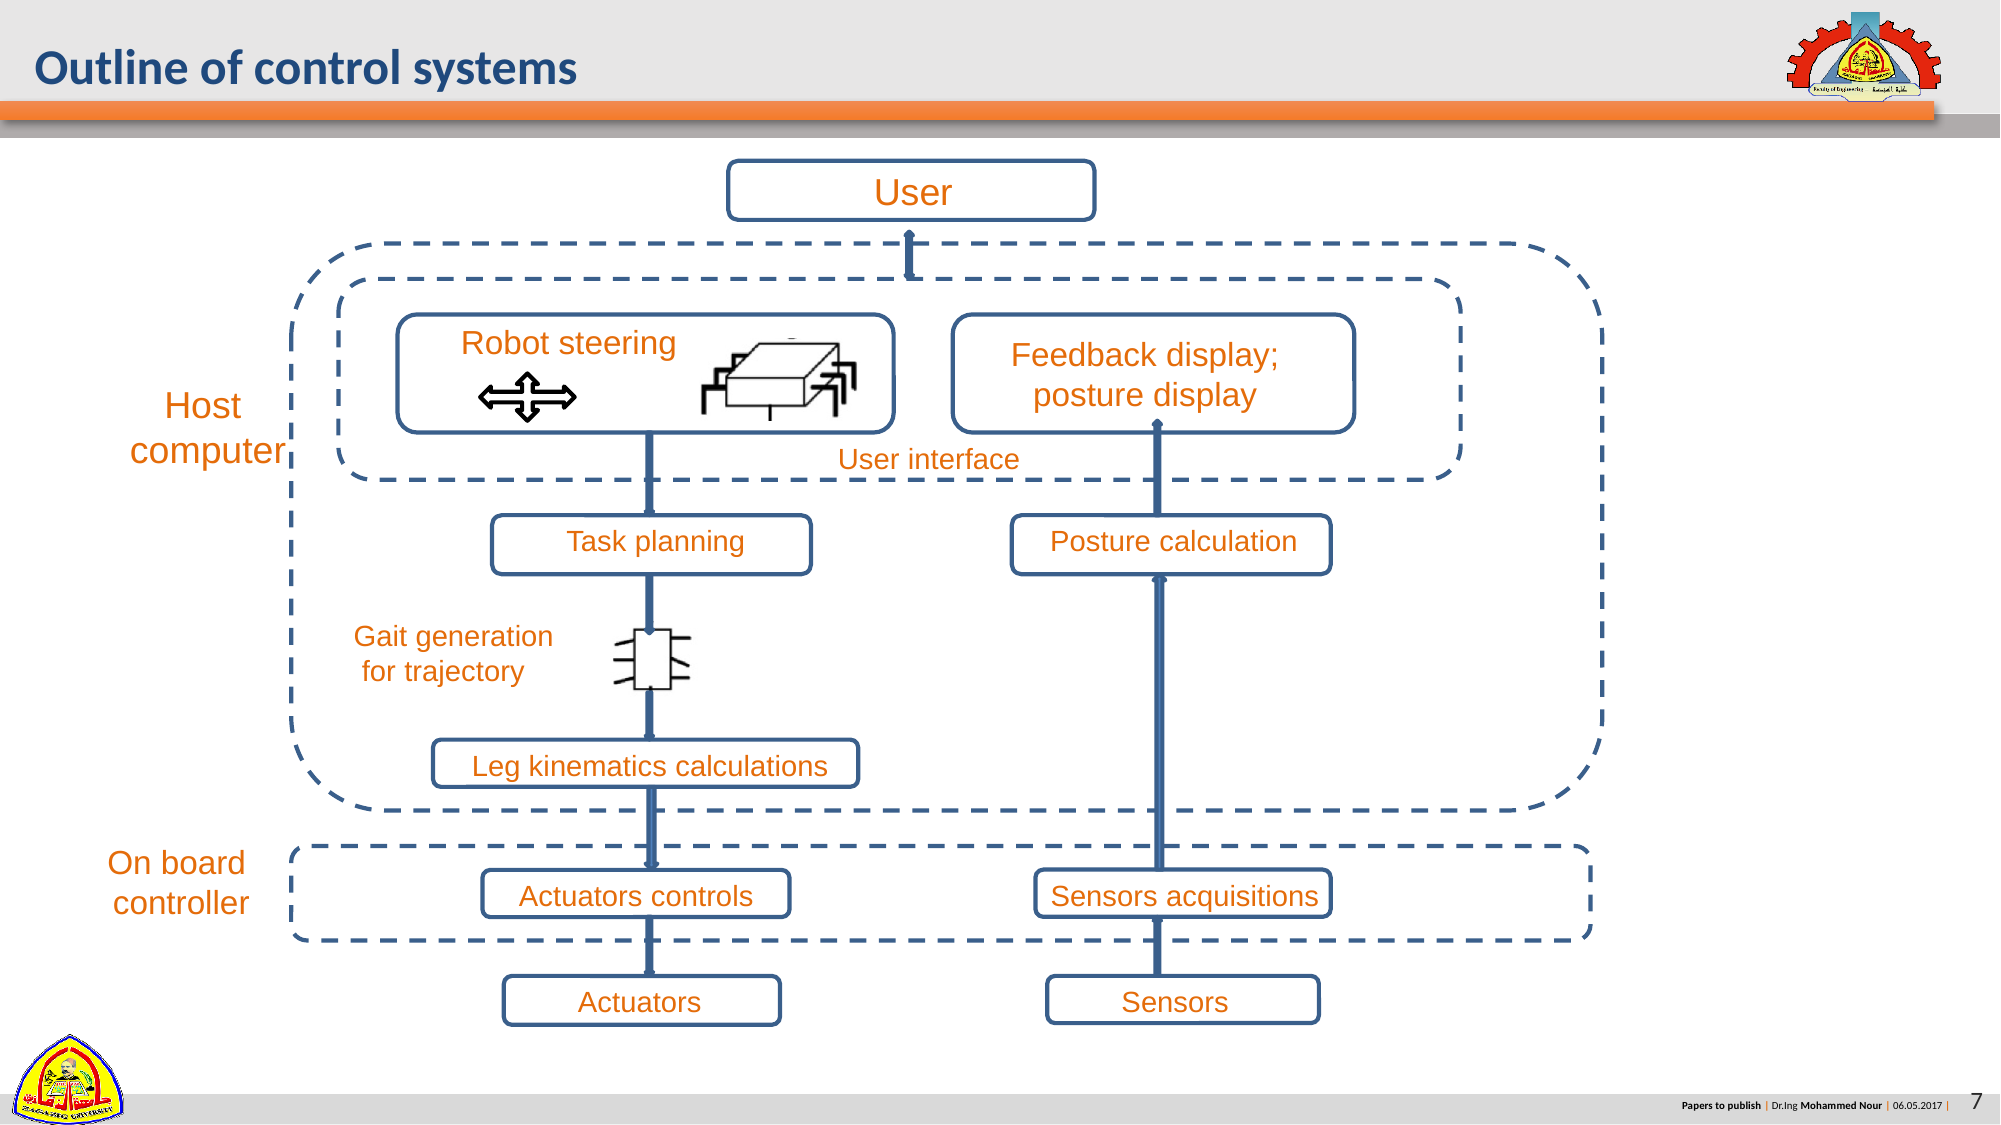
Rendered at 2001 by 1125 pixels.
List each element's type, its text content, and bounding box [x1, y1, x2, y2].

picture [609, 621, 705, 702]
picture [692, 337, 871, 421]
text_box Sensors [1106, 975, 1253, 1026]
text_box [643, 914, 656, 978]
text_box User [858, 160, 979, 221]
text_box [1162, 973, 1322, 1026]
text_box [289, 241, 1605, 813]
text_box [726, 158, 1097, 222]
text_box [645, 572, 654, 619]
text_box Host computer [115, 373, 301, 479]
text_box [1151, 572, 1168, 872]
text_box [1151, 914, 1164, 978]
text_box [289, 843, 1593, 943]
text_box [643, 784, 660, 872]
text_box [903, 229, 915, 243]
text_box [643, 430, 656, 518]
text_box [1151, 418, 1164, 518]
text_box Actuators [563, 975, 717, 1026]
text_box [501, 973, 783, 1027]
text_box Gait generation for trajectory [338, 609, 569, 695]
text_box On board controller [88, 834, 265, 929]
title Outline of control systems [19, 30, 1698, 99]
picture [11, 1034, 124, 1125]
text_box [643, 710, 656, 742]
picture [1787, 12, 1941, 102]
text_box [1045, 973, 1153, 1026]
